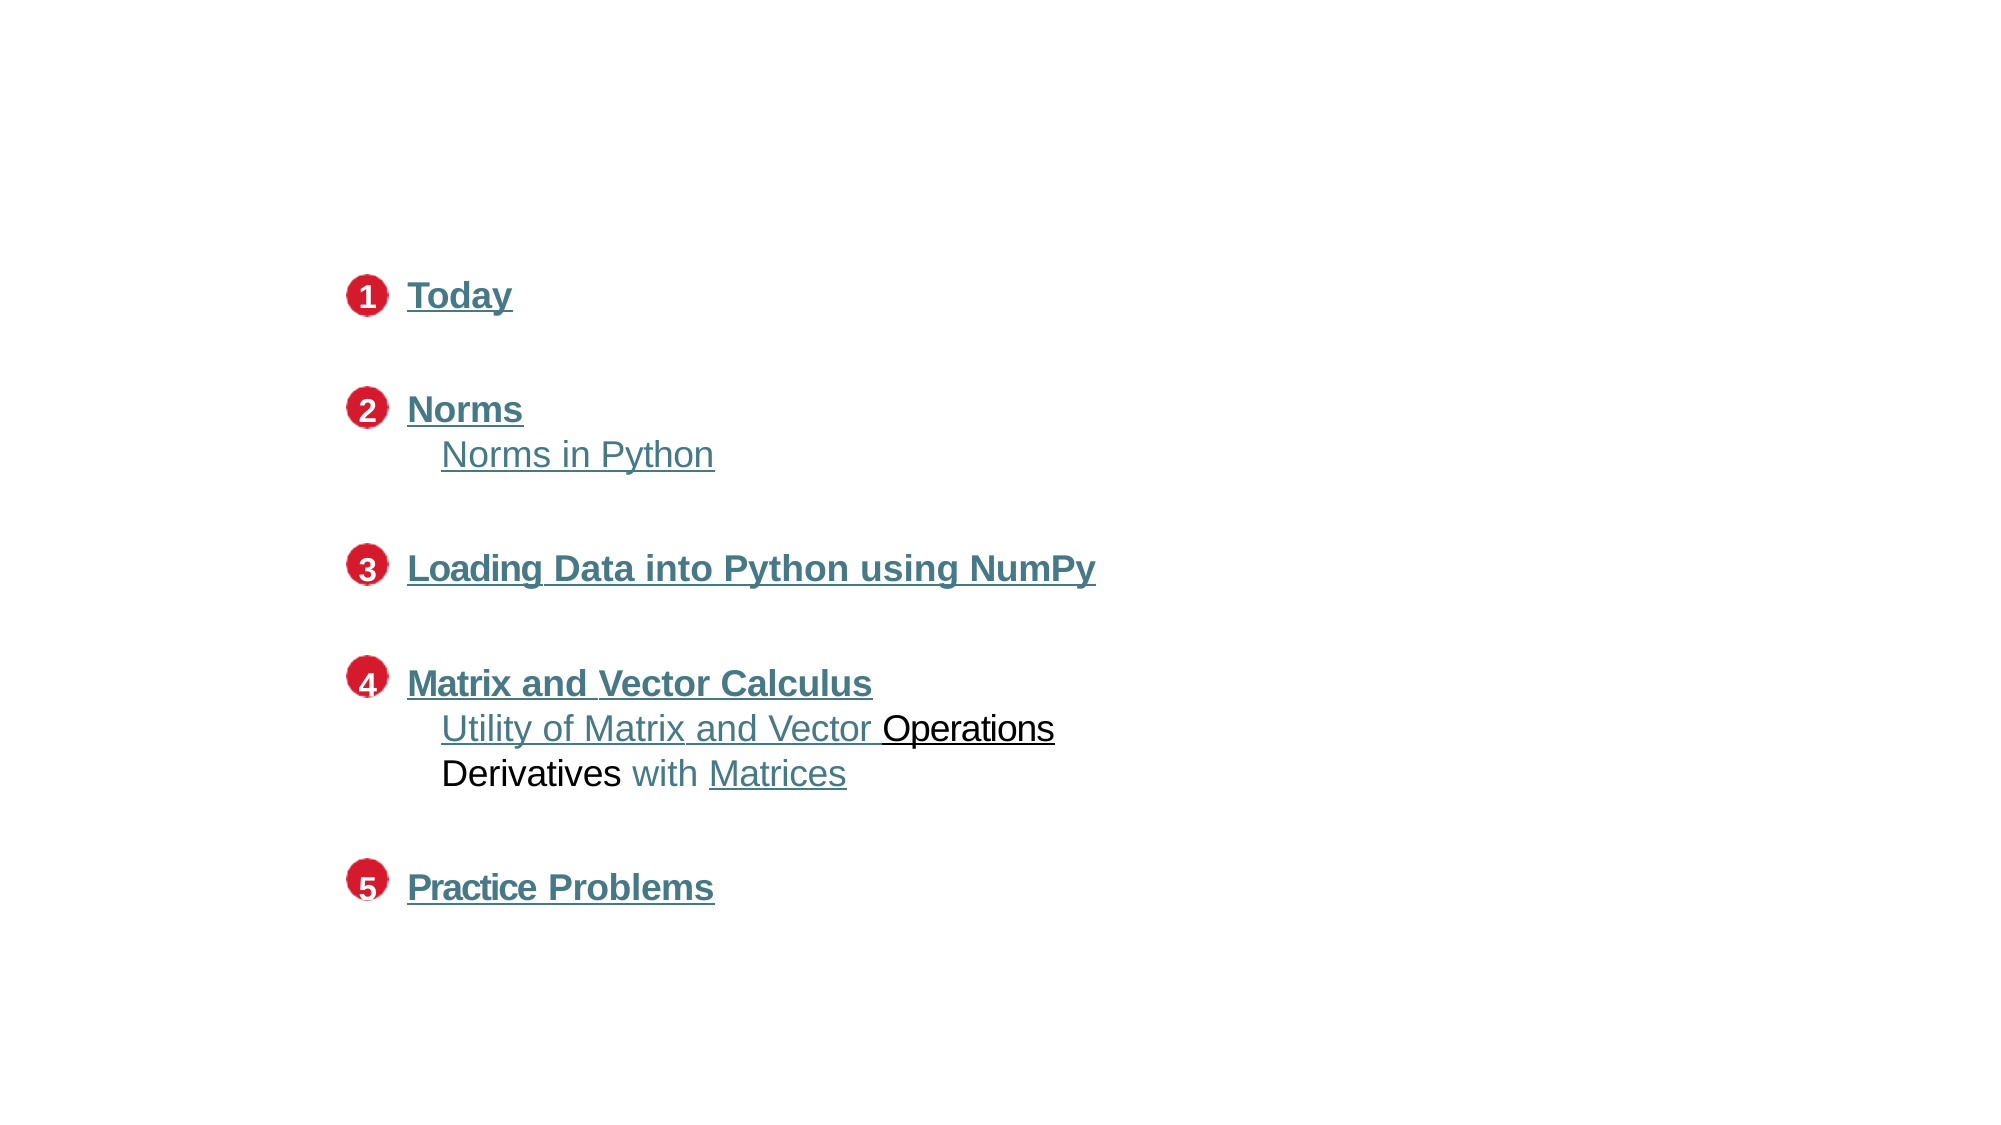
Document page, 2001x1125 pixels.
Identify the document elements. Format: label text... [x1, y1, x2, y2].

picture [346, 385, 390, 429]
picture [346, 543, 390, 587]
picture [346, 273, 390, 317]
picture [346, 655, 390, 699]
text_box Today Norms Norms in Python Loading Data into Python using NumPy Matrix and Vector Calculus Utility of Matrix and Vector Operations Derivatives with Matrices Practice Problems [354, 267, 1107, 908]
picture [346, 857, 390, 901]
